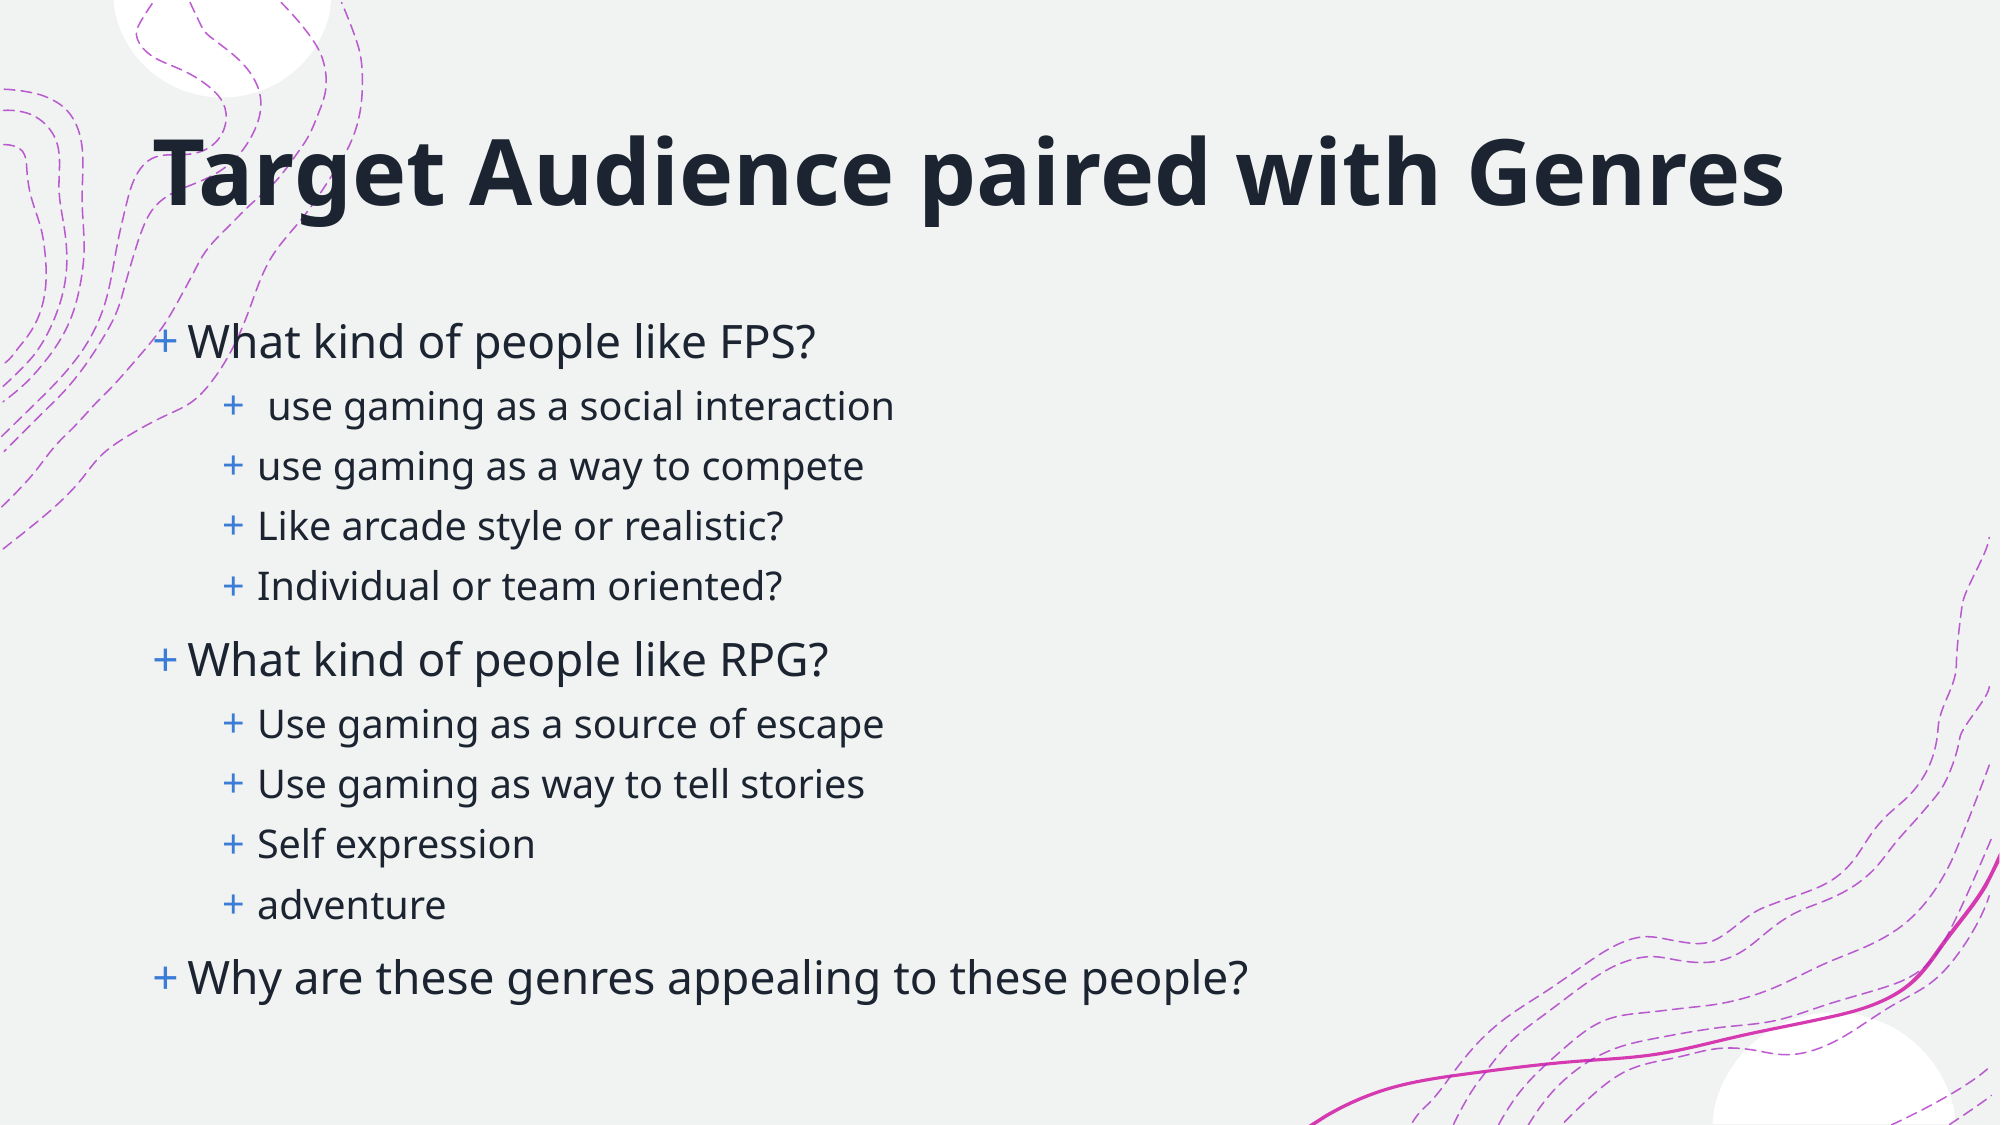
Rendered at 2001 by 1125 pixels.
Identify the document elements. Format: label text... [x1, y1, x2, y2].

list What kind of people like FPS? use gaming as a social interaction use gaming as a way to compete Like arcade style or realistic? Individual or team oriented? What kind of people like RPG? Use gaming as a source of escape Use gaming as way to tell stories Self expression adventure Why are these genres appealing to these people? [137, 299, 1863, 1014]
title Target Audience paired with Genres [137, 59, 1863, 278]
